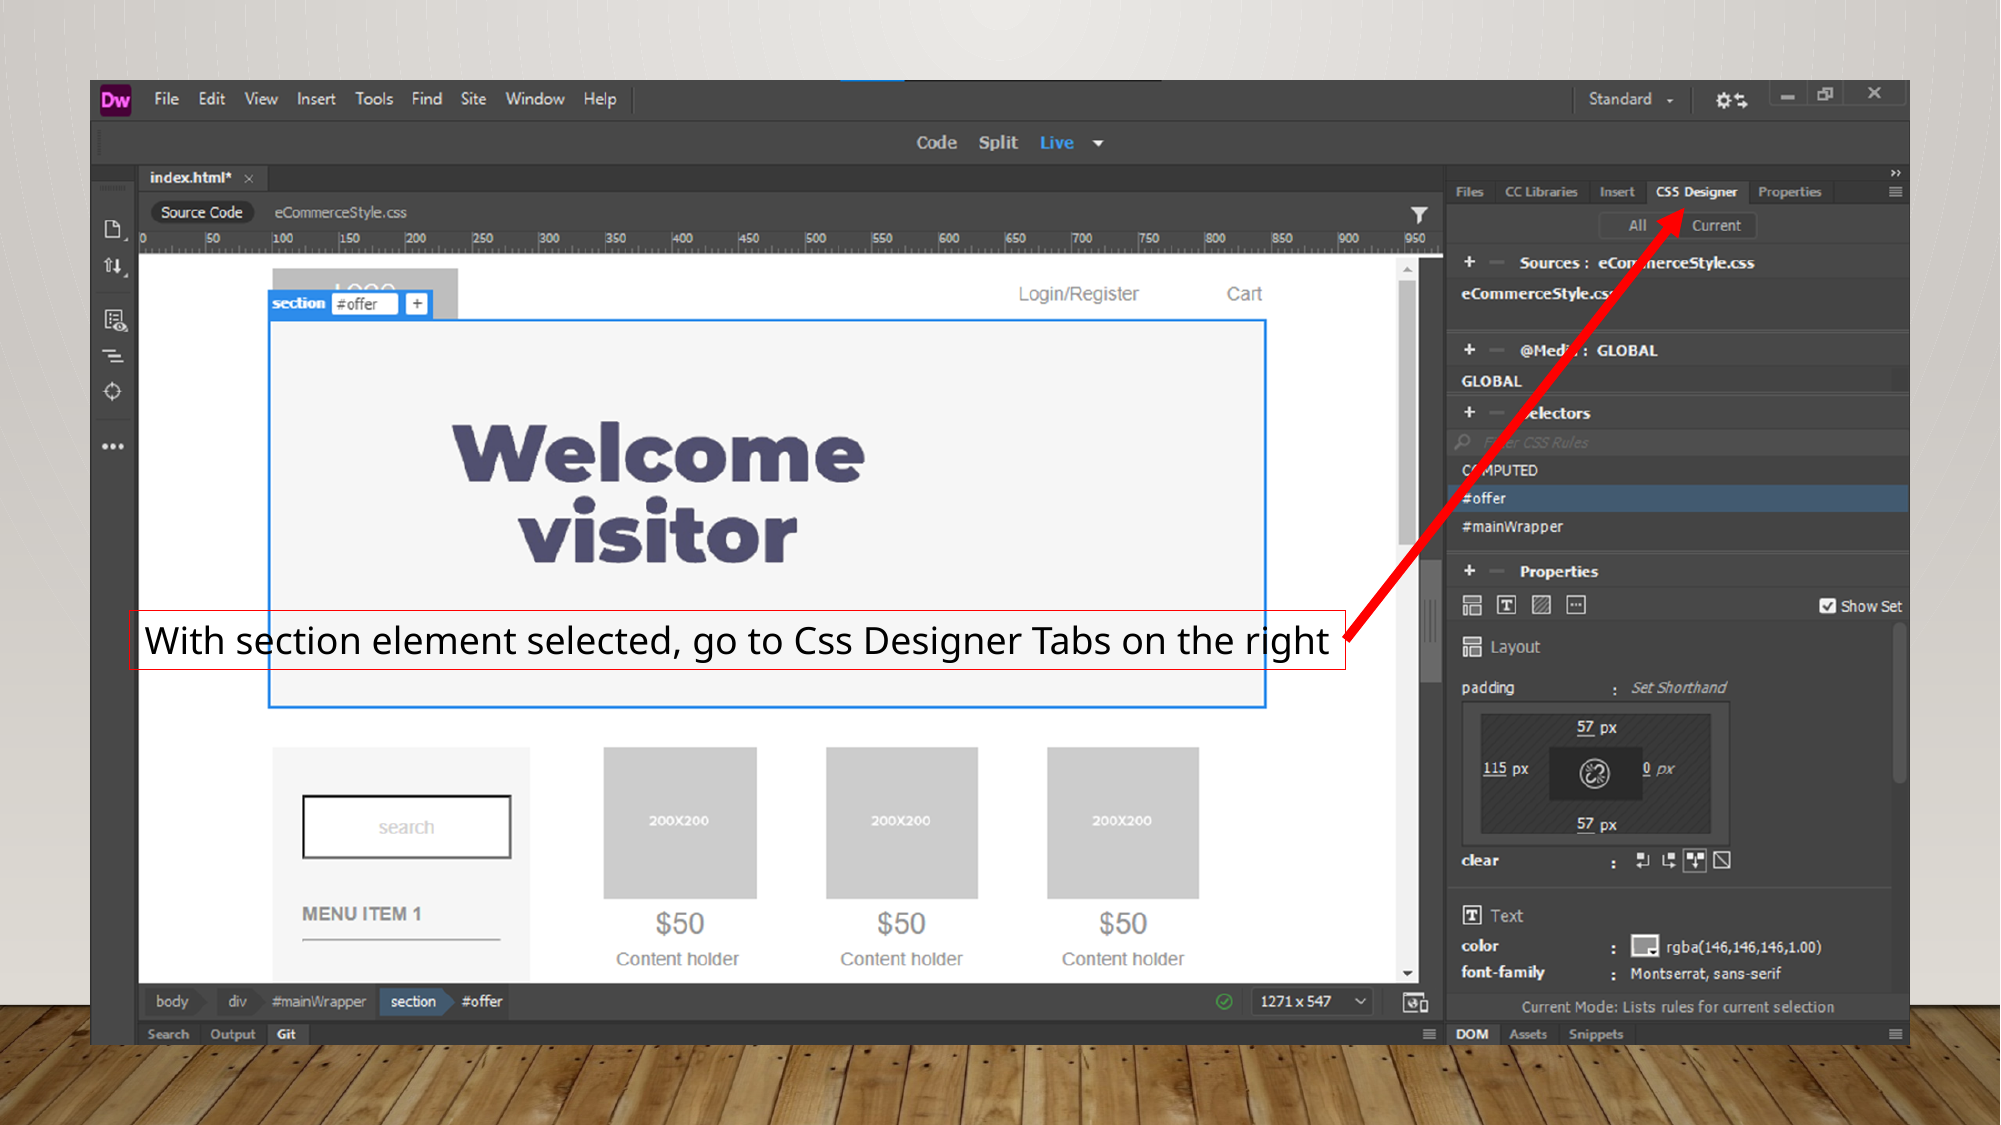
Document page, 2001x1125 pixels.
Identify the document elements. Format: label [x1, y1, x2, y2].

picture [0, 79, 2000, 1125]
text_box [1275, 207, 1685, 641]
